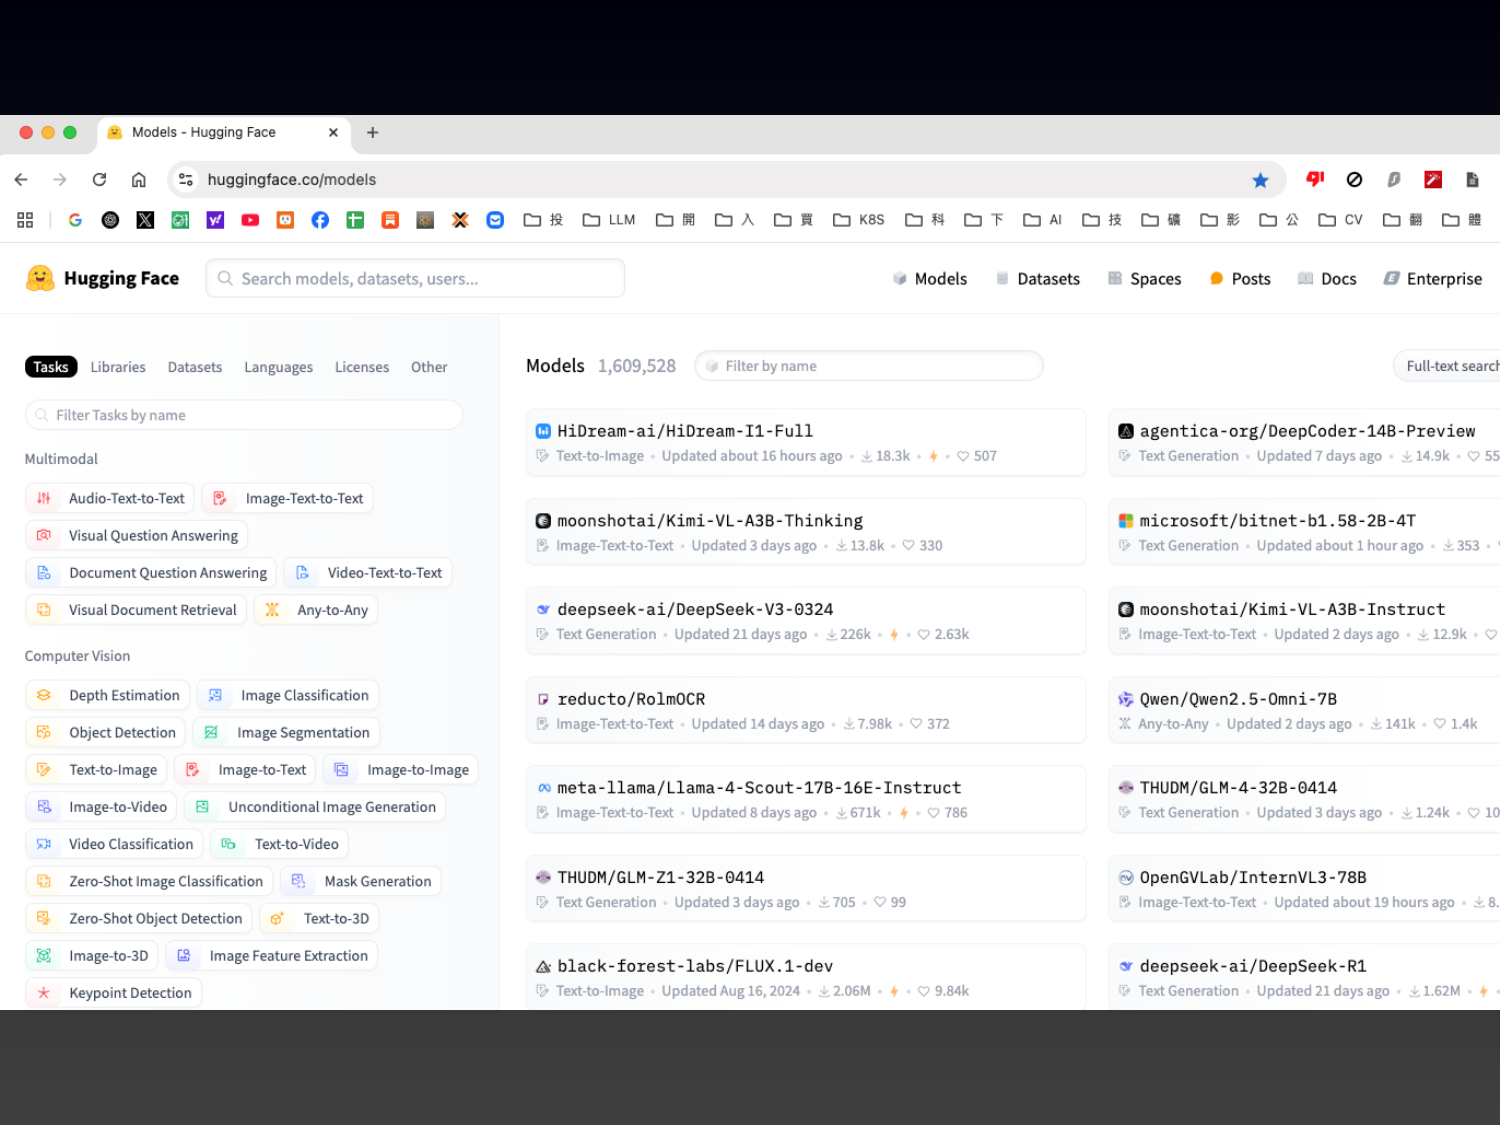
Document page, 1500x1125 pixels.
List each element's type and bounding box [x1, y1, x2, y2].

picture [0, 114, 1500, 1010]
